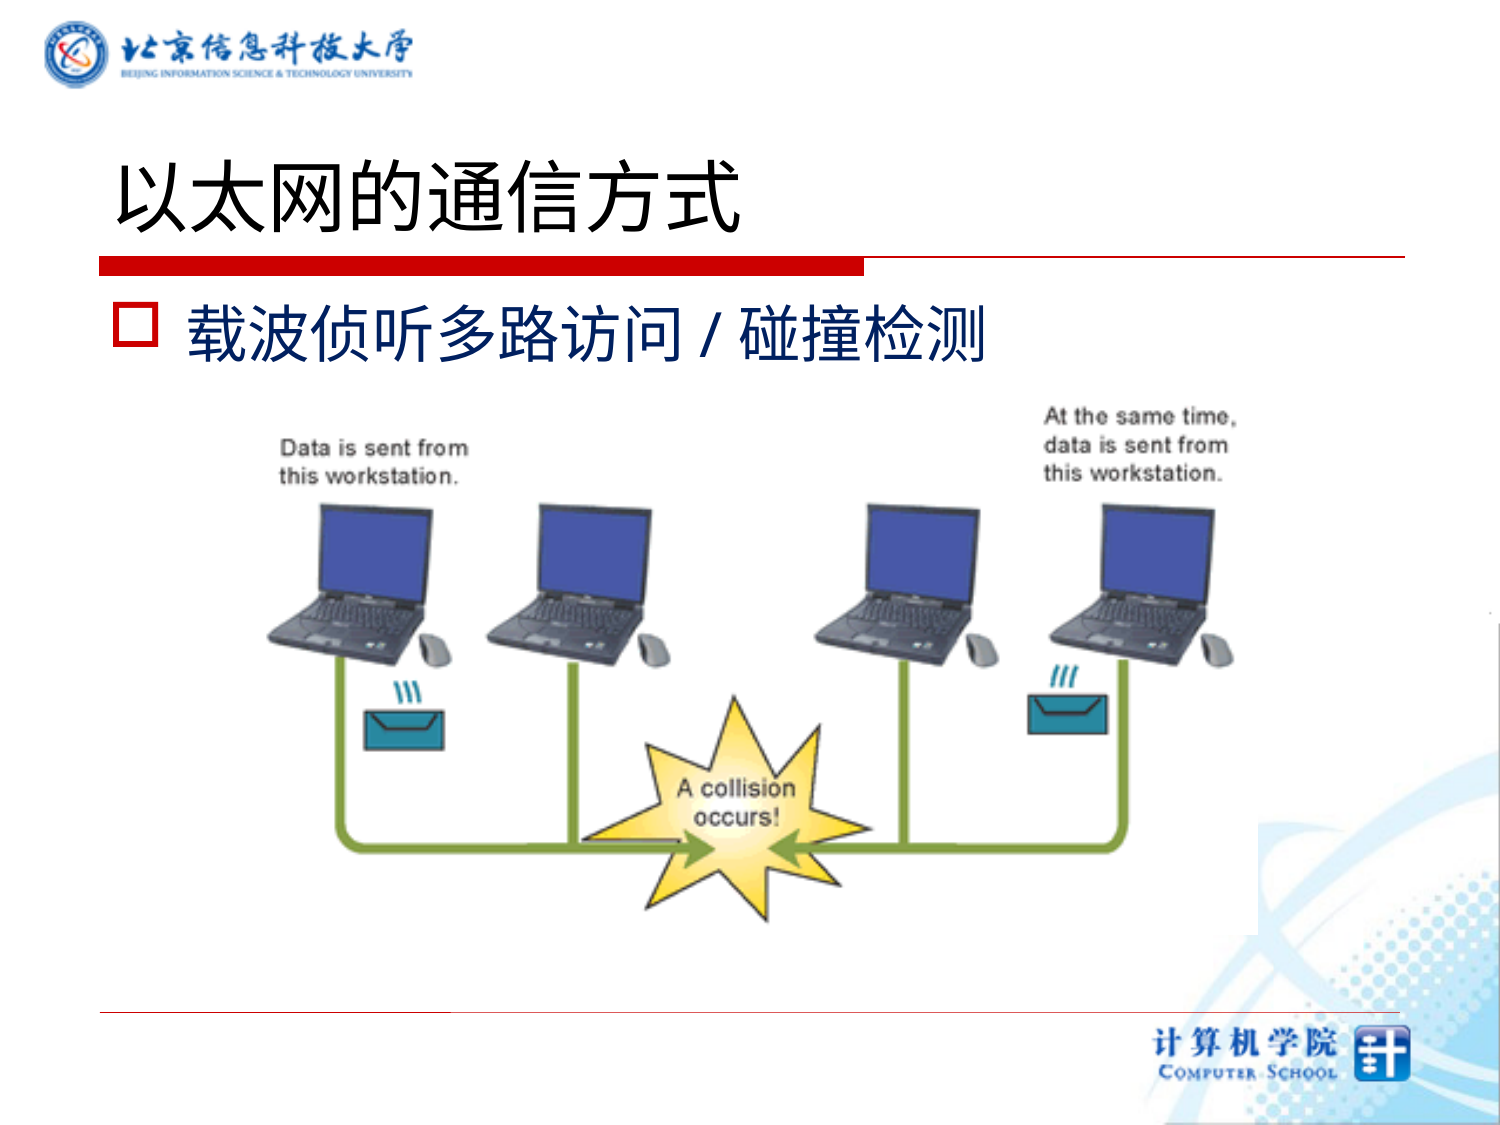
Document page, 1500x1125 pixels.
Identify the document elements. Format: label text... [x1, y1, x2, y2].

list 载波侦听多路访问/碰撞检测 [92, 287, 1406, 988]
picture [0, 0, 1500, 1125]
title 以太网的通信方式 [93, 49, 1407, 250]
